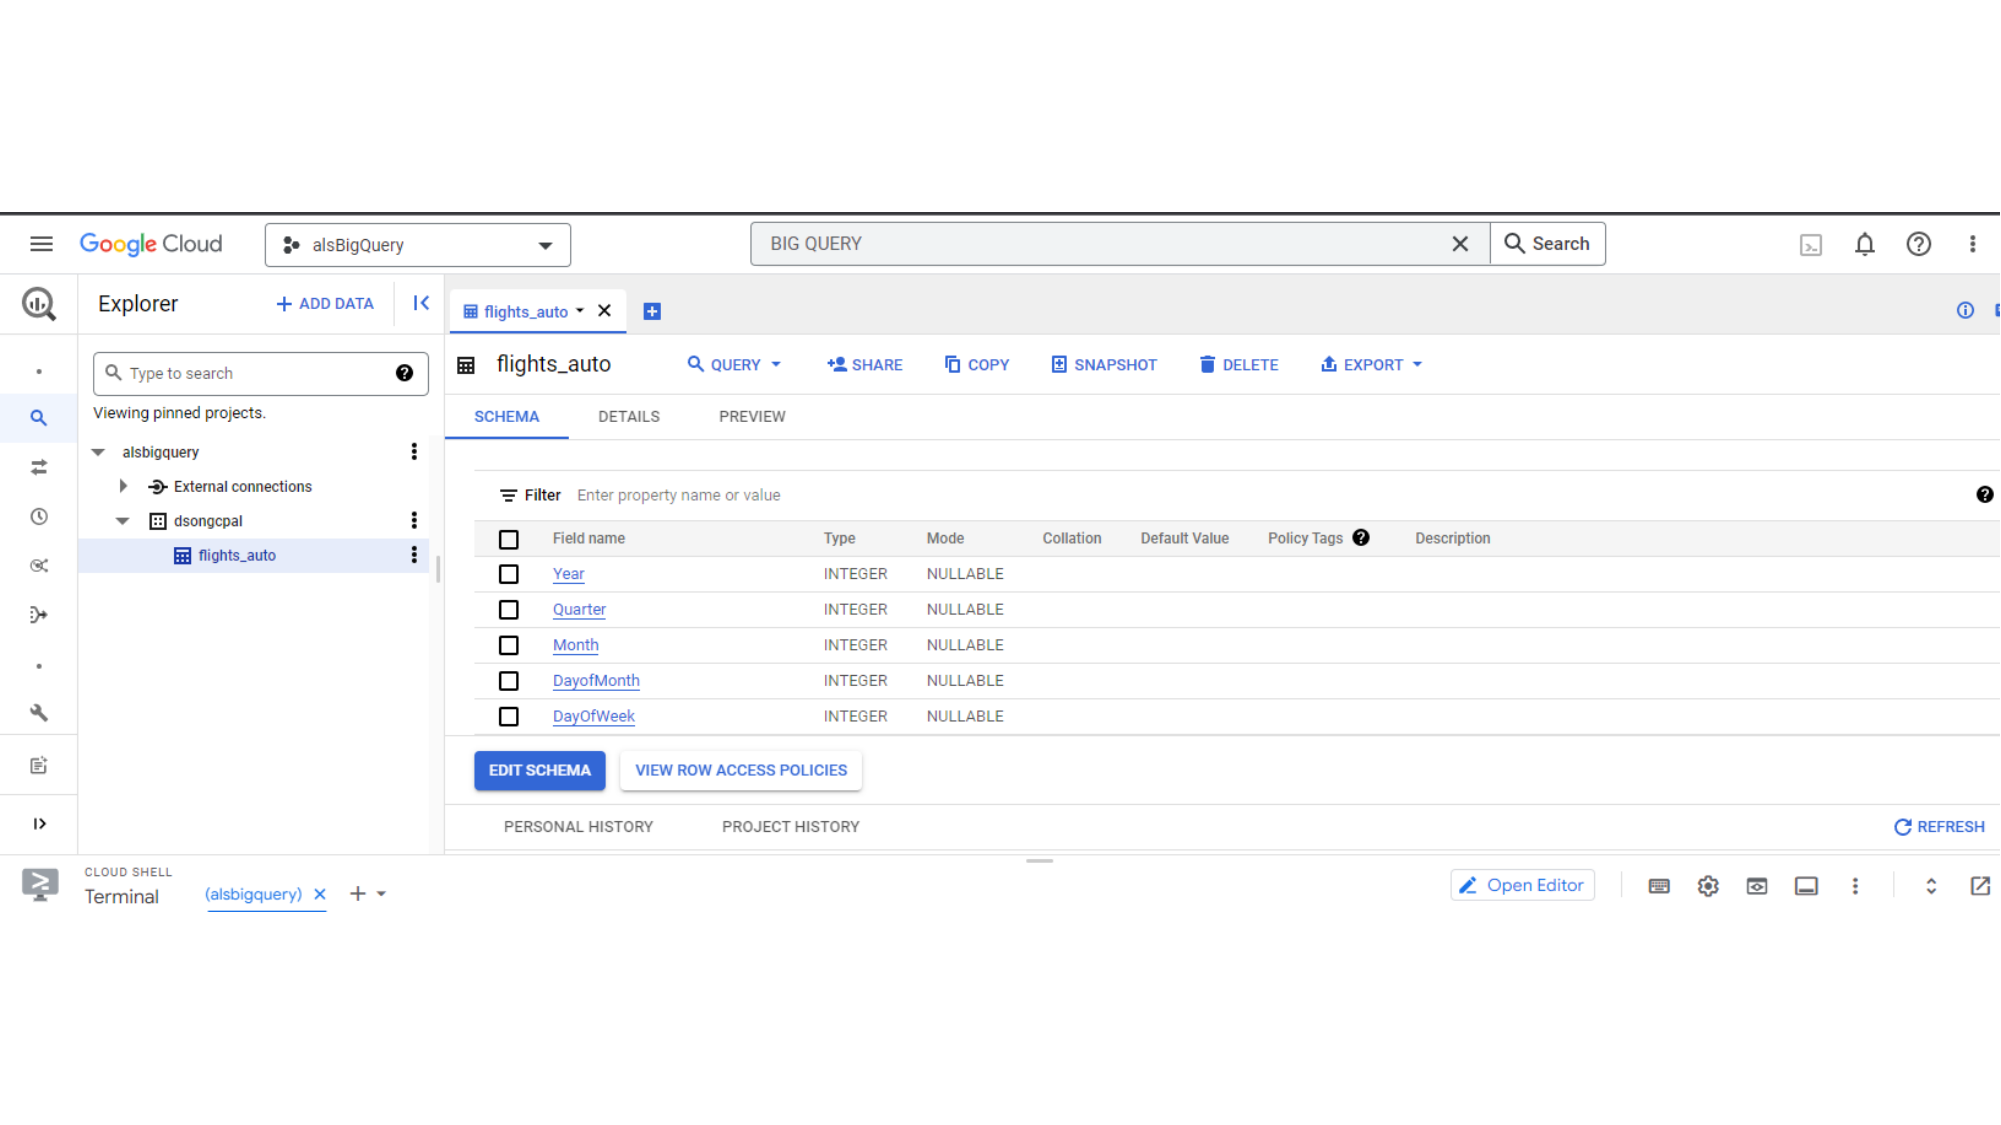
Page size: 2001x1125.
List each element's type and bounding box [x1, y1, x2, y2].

picture [0, 212, 2000, 912]
